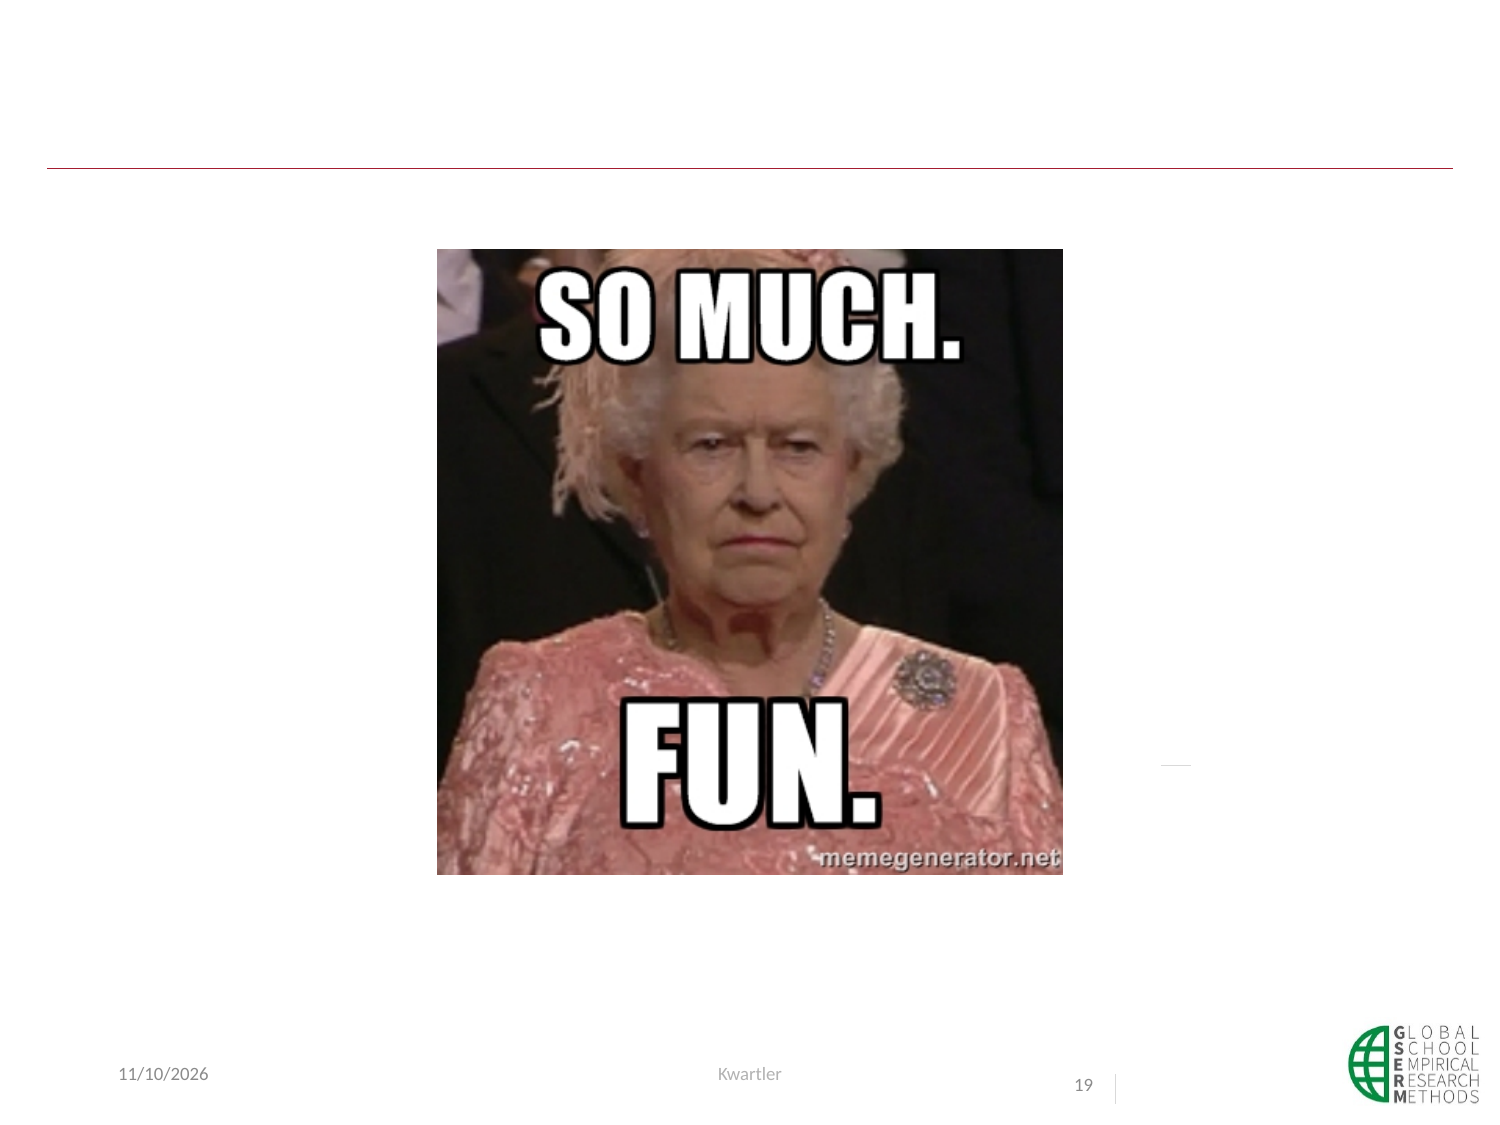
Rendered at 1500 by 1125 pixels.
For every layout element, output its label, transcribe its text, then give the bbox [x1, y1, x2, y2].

picture [437, 249, 1063, 875]
slide_number 19 [1059, 1042, 1200, 1103]
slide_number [103, 1042, 441, 1103]
picture [1342, 1017, 1500, 1106]
footer Kwartler [496, 1042, 1004, 1103]
